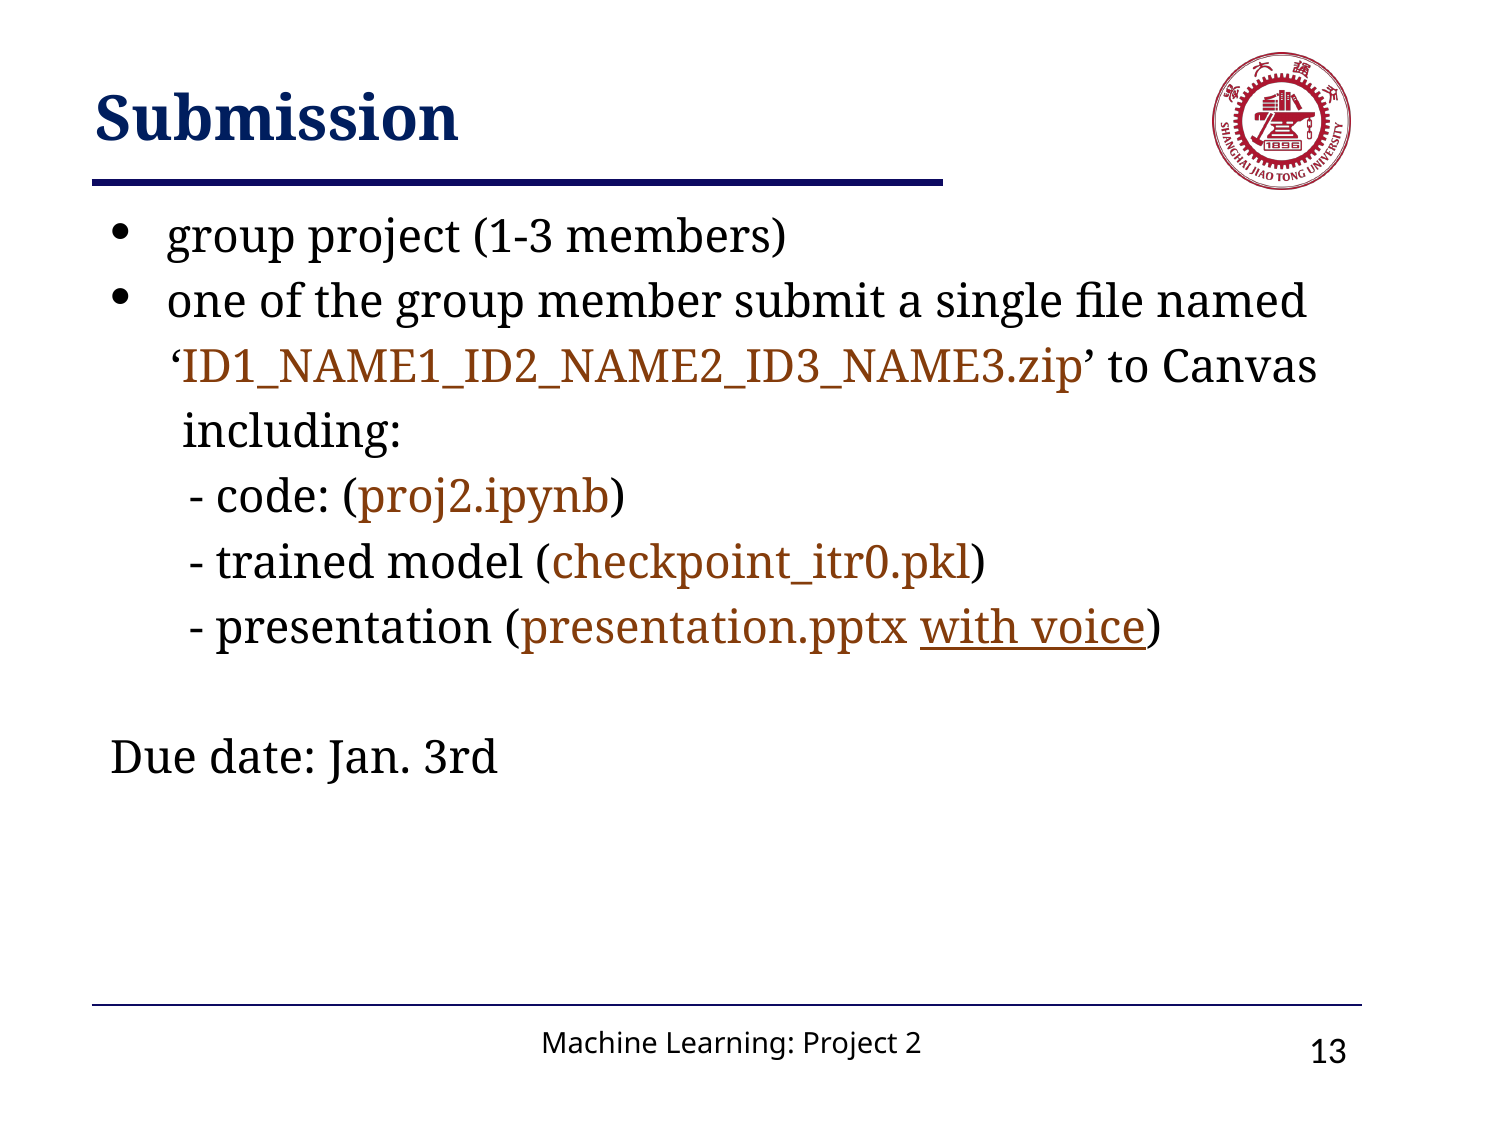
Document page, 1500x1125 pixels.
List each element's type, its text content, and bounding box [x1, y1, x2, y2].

slide_number 12 [1024, 1018, 1362, 1072]
title Submission [80, 79, 1351, 183]
list group project (1-3 members) one of the group member submit a single file named ‘ID1_NAME1_ID2_NAME2_ID3_NAME3.zip’ to Canvas including: - code: (proj2.ipynb) - trained model (checkpoint_itr0.pkl) - presentation (presentation.pptx with voice) Due date: Jan. 3rd [95, 205, 1366, 1003]
picture [1212, 183, 1351, 190]
picture [1212, 52, 1351, 79]
